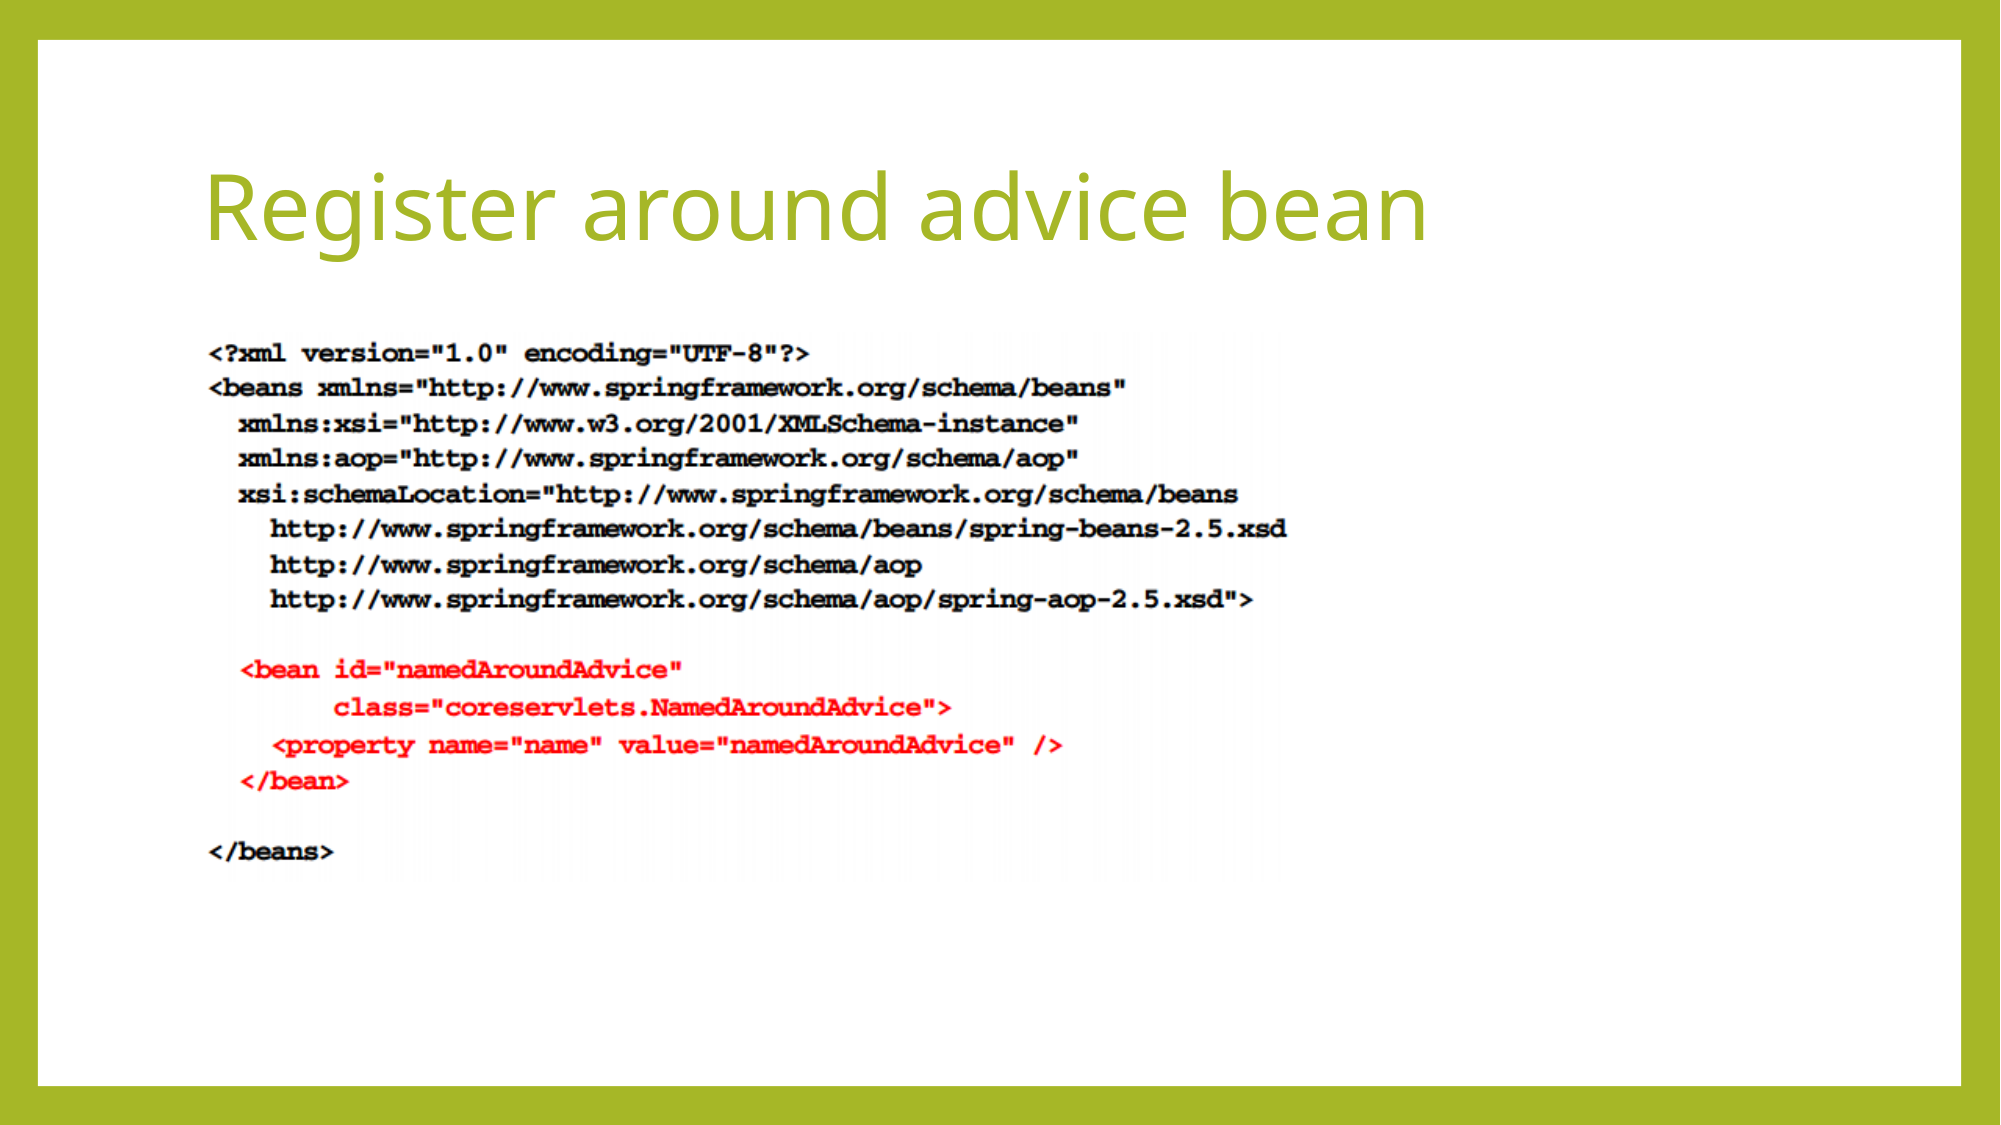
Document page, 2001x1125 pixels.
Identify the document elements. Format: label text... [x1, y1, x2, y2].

picture [206, 332, 1290, 882]
title Register around advice bean [187, 99, 1808, 323]
